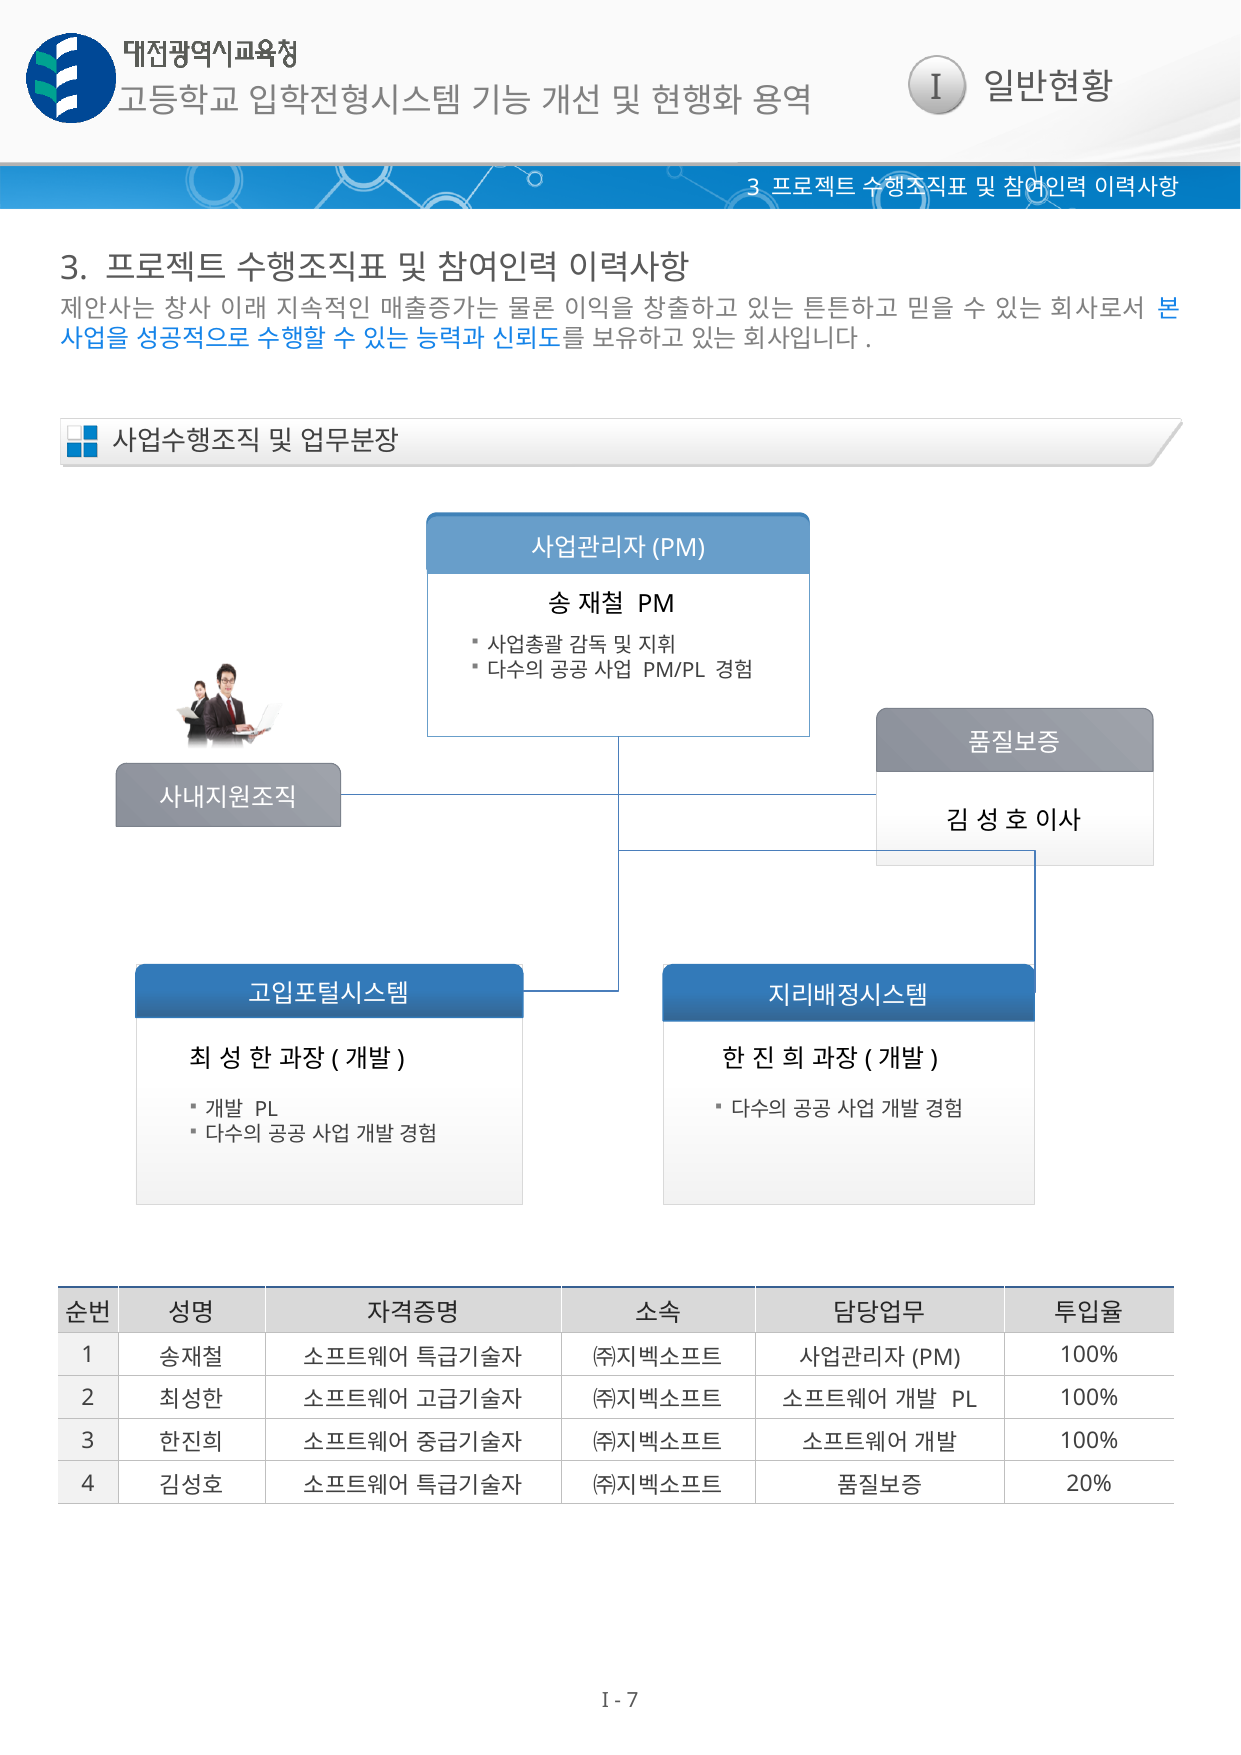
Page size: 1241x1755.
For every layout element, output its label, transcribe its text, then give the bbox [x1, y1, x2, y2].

table_cell 소프트웨어 특급기술자 [266, 1461, 561, 1503]
table_cell 100% [1005, 1376, 1174, 1418]
table_cell 4 [58, 1461, 118, 1503]
table_cell 송재철 [119, 1333, 265, 1375]
table_cell 소프트웨어 고급기술자 [266, 1376, 561, 1418]
table_header 성명 [119, 1288, 265, 1332]
table_cell ㈜지벡소프트 [562, 1419, 755, 1460]
text_box 사업관리자(PM) [427, 516, 810, 574]
table_cell ㈜지벡소프트 [562, 1376, 755, 1418]
table_cell 소프트웨어 개발 [756, 1419, 1004, 1460]
table_cell 2 [58, 1376, 118, 1418]
table_cell 3 [58, 1419, 118, 1460]
table_cell 소프트웨어 중급기술자 [266, 1419, 561, 1460]
text_box 사업총괄 감독 및 지휘 다수의 공공 사업 PM/PL 경험 [471, 631, 768, 682]
text_box 품질보증 [874, 706, 1156, 774]
table_cell 소프트웨어 특급기술자 [266, 1333, 561, 1375]
text_box 고입포털시스템 [133, 962, 525, 1020]
text_box 개발 PL 다수의 공공 사업 개발 경험 [189, 1095, 479, 1146]
text_box 최 성 한 과장(개발) [189, 1042, 405, 1073]
table_header 담당업무 [756, 1288, 1004, 1332]
table_cell ㈜지벡소프트 [562, 1461, 755, 1503]
table_cell 최성한 [119, 1376, 265, 1418]
text_box 지리배정시스템 [661, 962, 1037, 1023]
text_box [134, 962, 142, 968]
picture [124, 39, 296, 68]
picture [0, 0, 1241, 1755]
text_box 3 프로젝트 수행조직표 및 참여인력 이력사항 [421, 172, 1181, 200]
picture [26, 33, 116, 123]
text_box 사내지원조직 [114, 761, 343, 829]
table_header 소속 [562, 1288, 755, 1332]
text_box [134, 1019, 525, 1206]
table_cell 김성호 [119, 1461, 265, 1503]
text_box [359, 705, 589, 996]
table_cell 소프트웨어 개발 PL [756, 1376, 1004, 1418]
table_cell 100% [1005, 1333, 1174, 1375]
table_cell 품질보증 [756, 1461, 1004, 1503]
text_box [427, 574, 810, 737]
text_box 송 재철 PM [548, 587, 676, 618]
text_box 김 성 호 이사 [946, 803, 1083, 835]
text_box [875, 773, 1155, 867]
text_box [618, 734, 849, 966]
table_header 투입율 [1005, 1288, 1174, 1332]
table_cell 20% [1005, 1461, 1174, 1503]
table_header 자격증명 [266, 1288, 561, 1332]
table_cell 사업관리자(PM) [756, 1333, 1004, 1375]
table_cell 1 [58, 1333, 118, 1375]
table_header 순번 [58, 1288, 118, 1332]
text_box 다수의 공공 사업 개발 경험 [714, 1095, 999, 1121]
table_cell ㈜지벡소프트 [562, 1333, 755, 1375]
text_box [57, 416, 1183, 467]
text_box 3. 프로젝트 수행조직표 및 참여인력 이력사항 제안사는 창사 이래 지속적인 매출증가는 물론 이익을 창출하고 있는 튼튼하고 믿을 수 있는 회사로서 본 사업을 성공적으로 수행할 수 있는 능력과 신뢰도를 보유하고 있는 회사입니다. [60, 245, 1180, 353]
text_box [661, 1023, 1036, 1206]
text_box 한 진 희 과장(개발) [723, 1042, 938, 1073]
table_cell 100% [1005, 1419, 1174, 1460]
table_cell 한진희 [119, 1419, 265, 1460]
